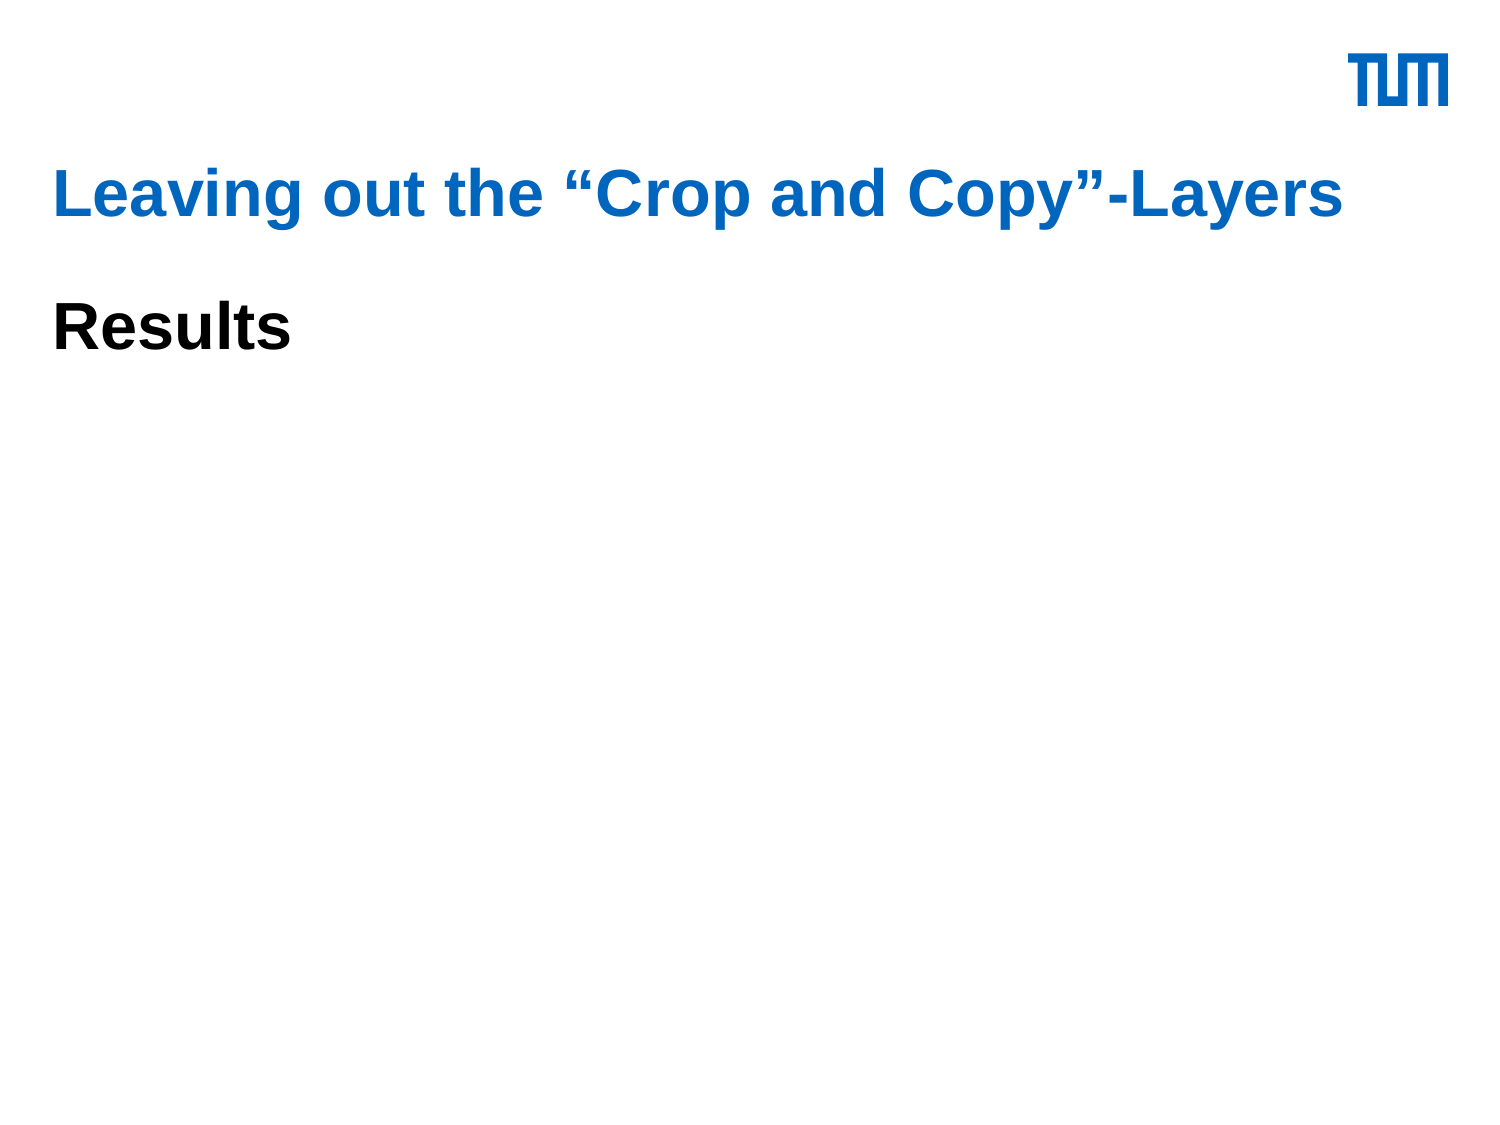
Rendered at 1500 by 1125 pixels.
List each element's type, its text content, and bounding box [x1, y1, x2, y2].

title Leaving out the “Crop and Copy”-Layers Results [52, 162, 1449, 366]
